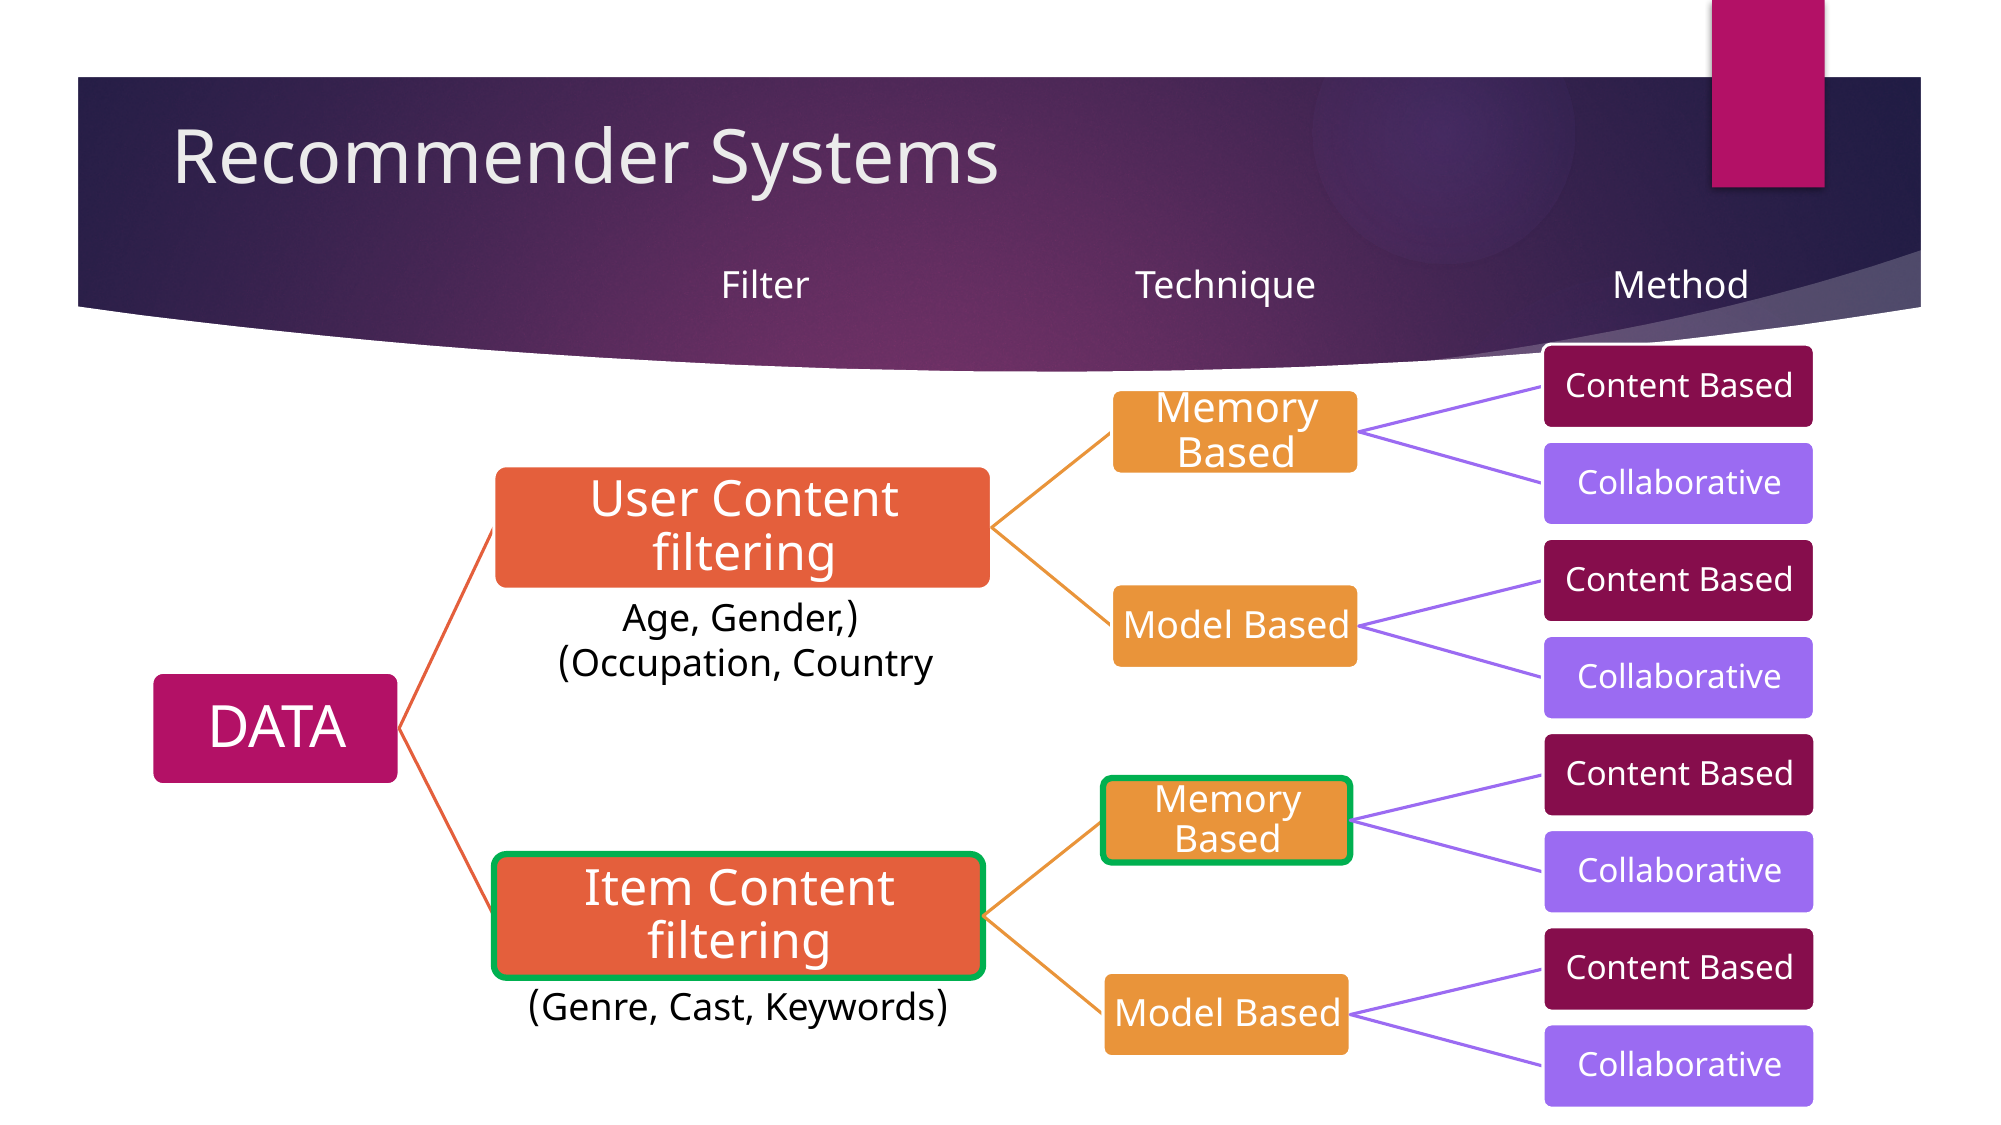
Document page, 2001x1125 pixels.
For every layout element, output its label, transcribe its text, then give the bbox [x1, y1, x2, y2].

text_box Technique [1120, 253, 1332, 313]
text_box Recommender Systems [156, 95, 1594, 212]
text_box Filter [705, 253, 825, 313]
text_box Method [1597, 253, 1765, 313]
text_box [151, 343, 2000, 1109]
